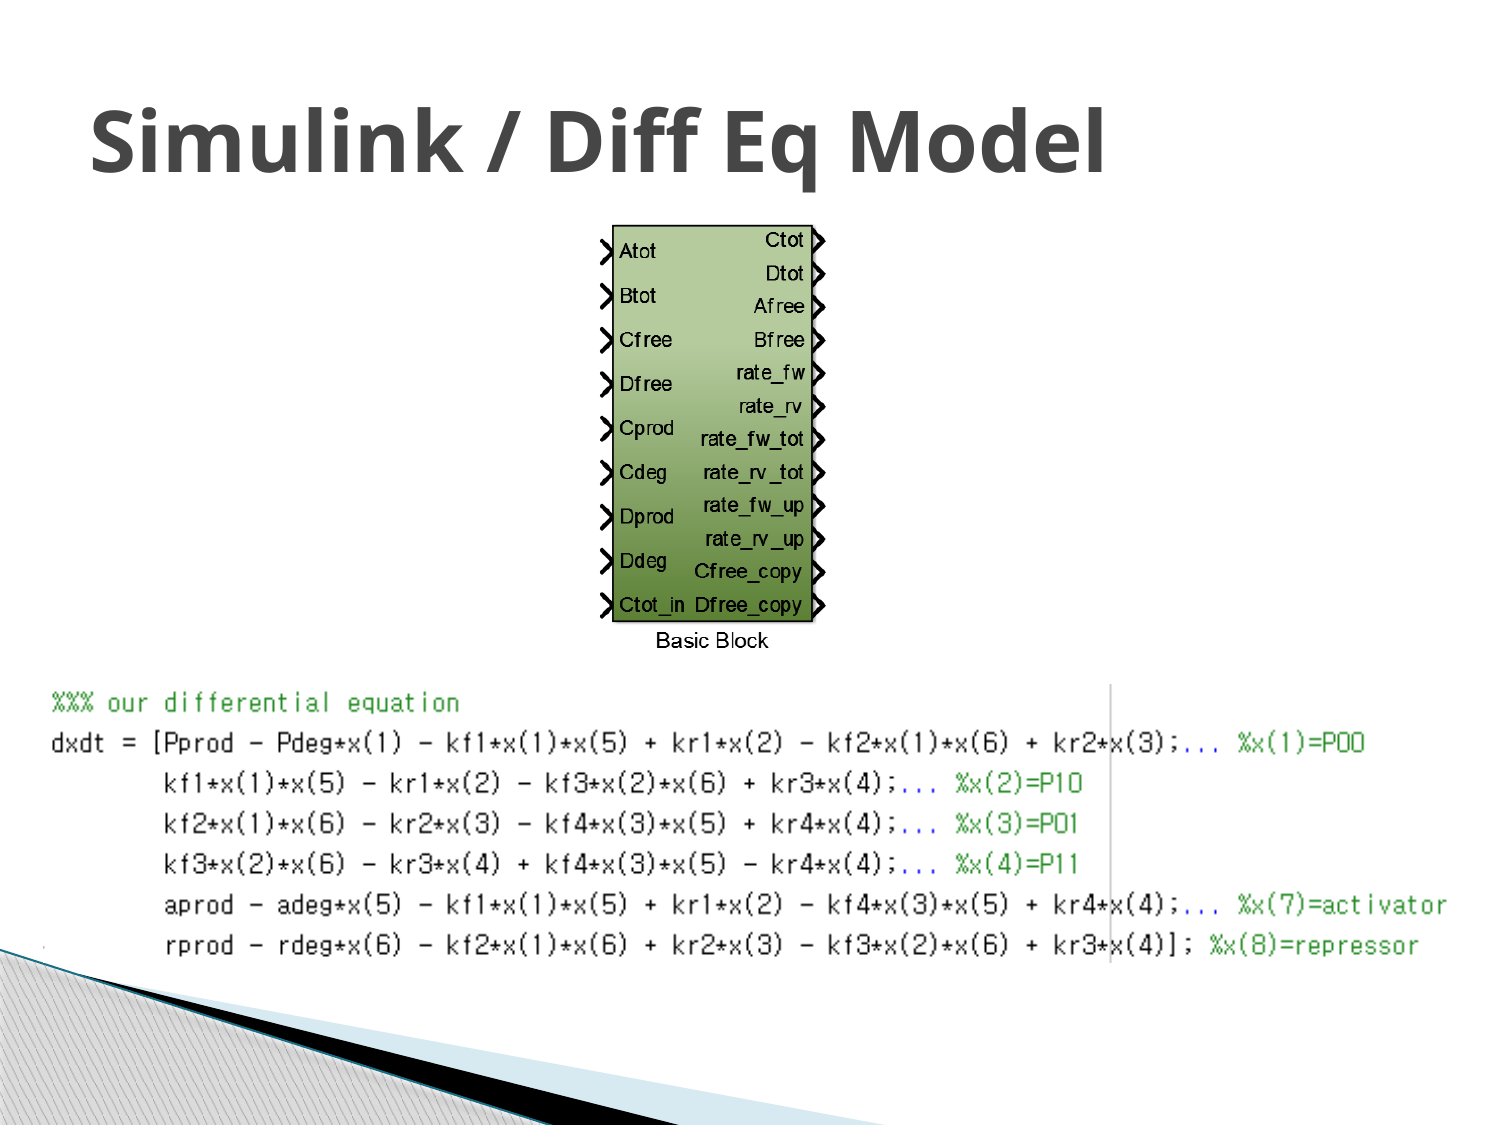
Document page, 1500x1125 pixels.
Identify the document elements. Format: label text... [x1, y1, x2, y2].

title Simulink / Diff Eq Model [75, 45, 1425, 233]
picture [43, 684, 1457, 963]
picture [587, 212, 832, 653]
